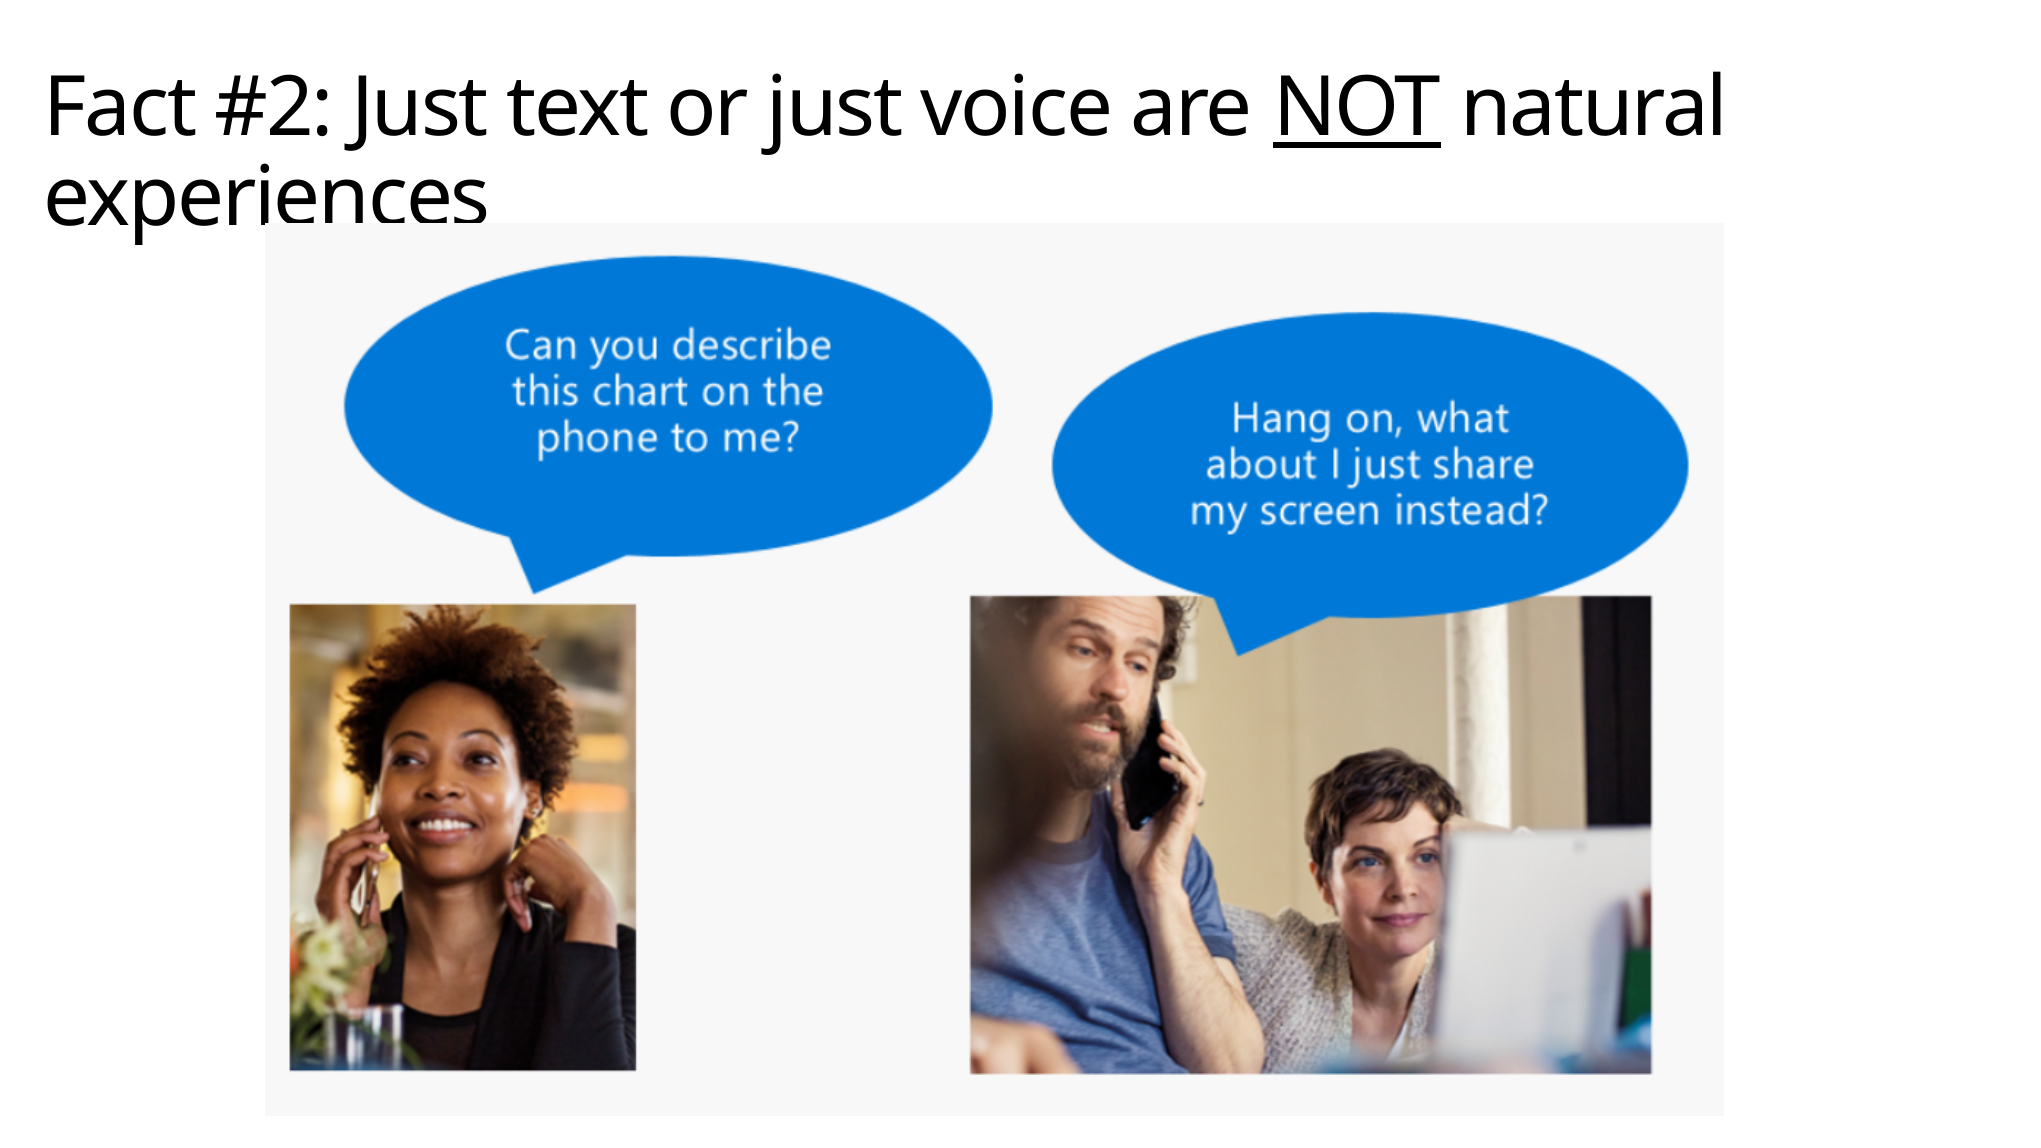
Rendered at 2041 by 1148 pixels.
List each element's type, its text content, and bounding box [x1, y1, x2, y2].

picture [265, 223, 1725, 1116]
title Fact #2: Just text or just voice are NOT natural experiences [19, 48, 1971, 200]
